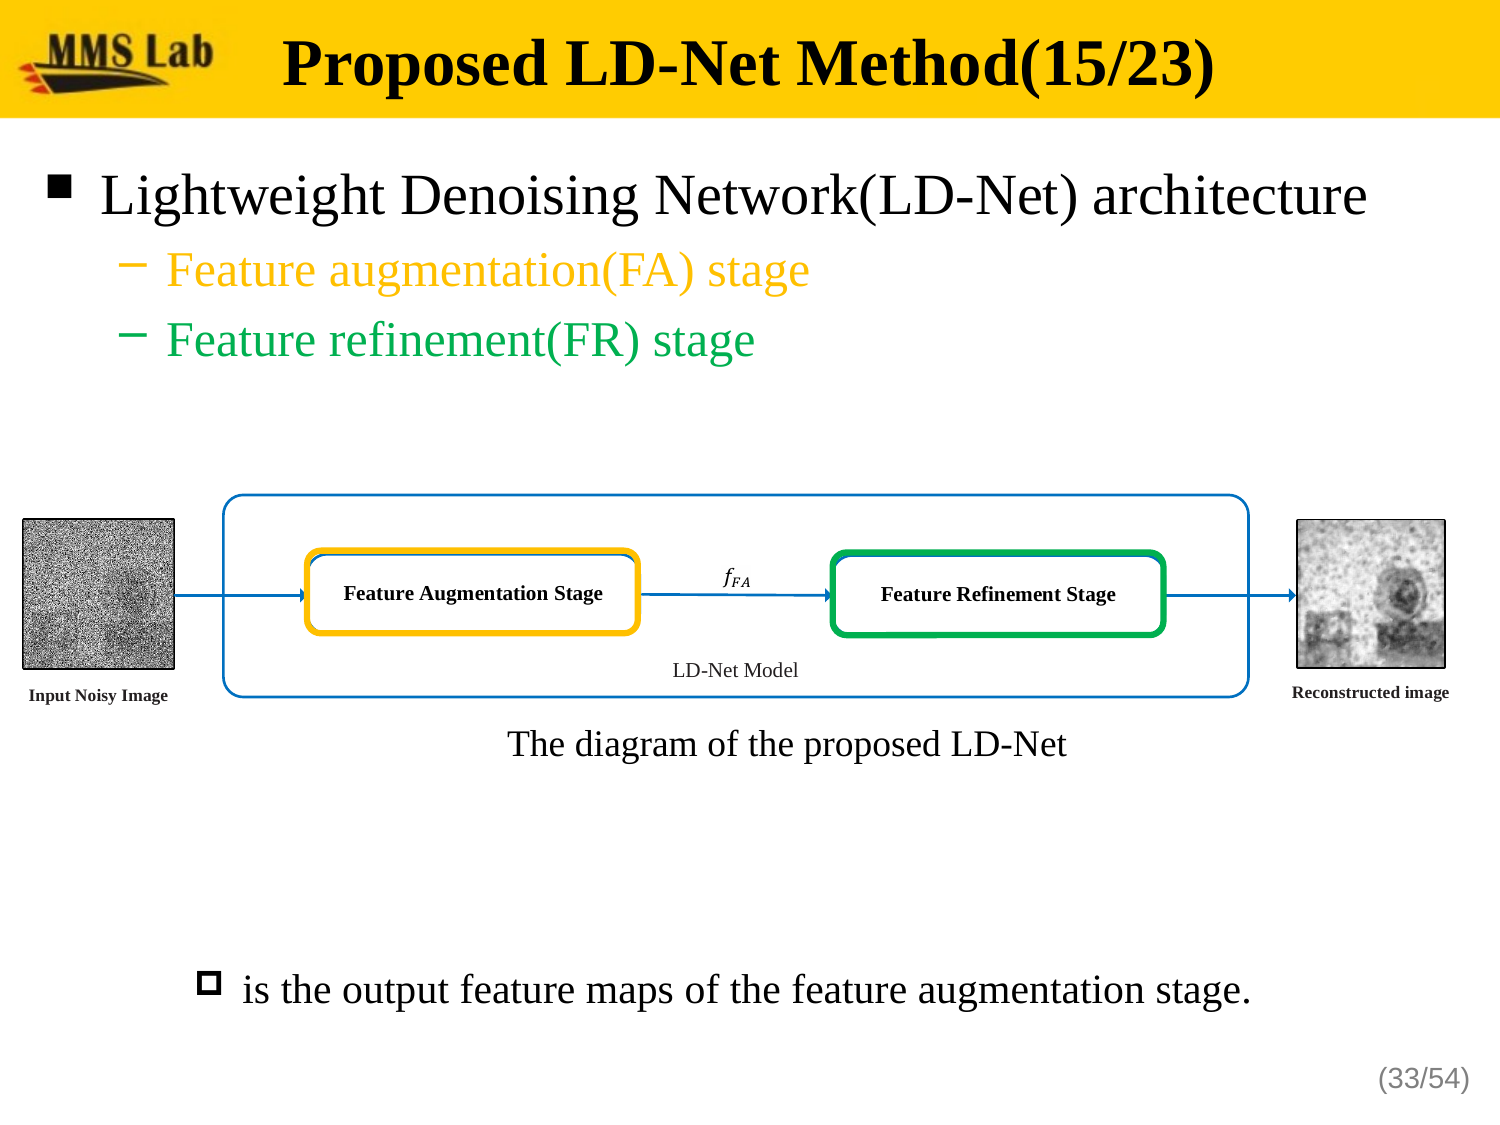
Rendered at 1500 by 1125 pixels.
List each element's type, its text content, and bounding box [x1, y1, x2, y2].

picture [0, 772, 1500, 1096]
picture [0, 119, 1500, 717]
text_box The diagram of the proposed LD-Net [0, 711, 1500, 772]
title Proposed LD-Net Method(15/23) [0, 0, 1500, 119]
